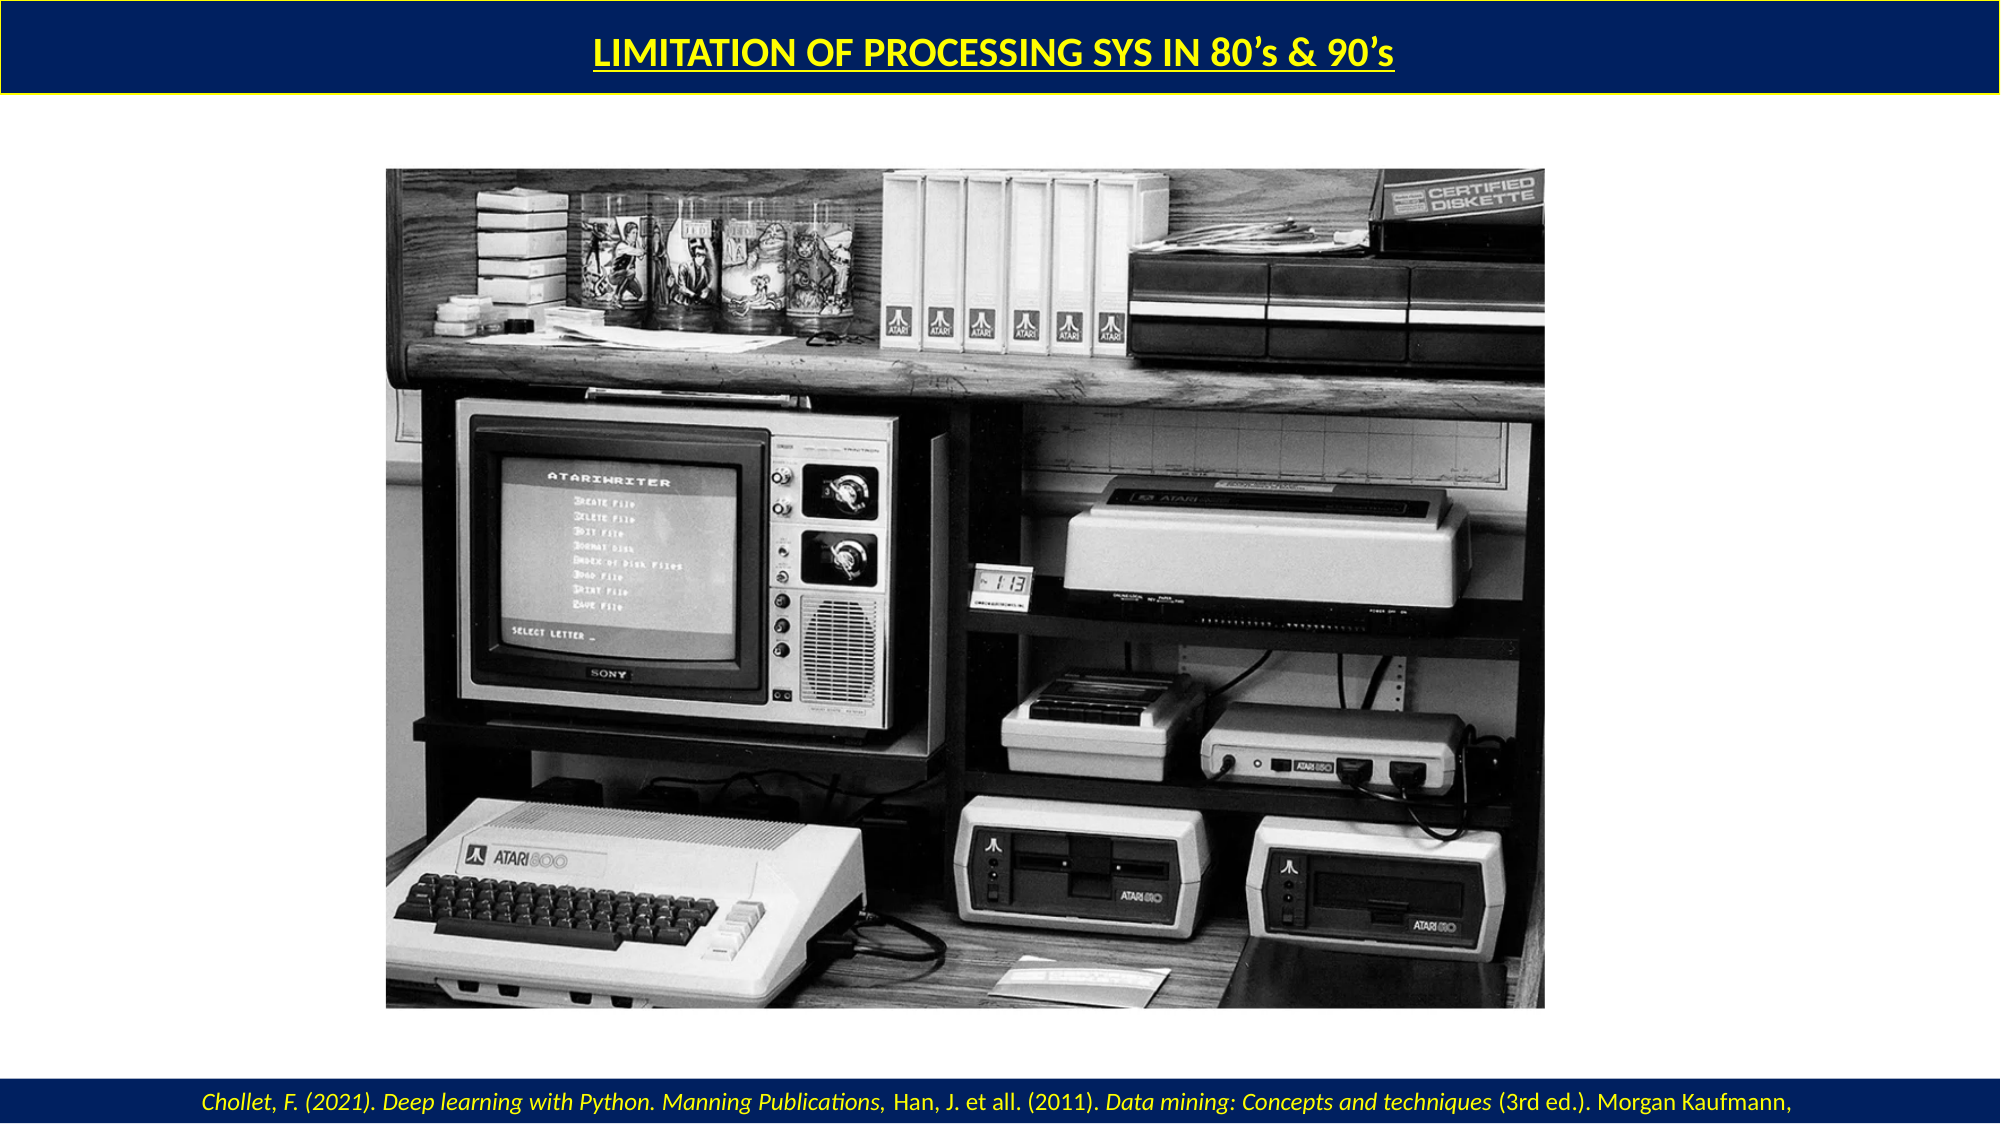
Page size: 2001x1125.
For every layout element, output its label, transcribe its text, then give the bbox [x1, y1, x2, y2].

text_box LIMITATION OF PROCESSING SYS IN 80’s & 90’s [578, 17, 1410, 83]
picture [343, 154, 1589, 1021]
